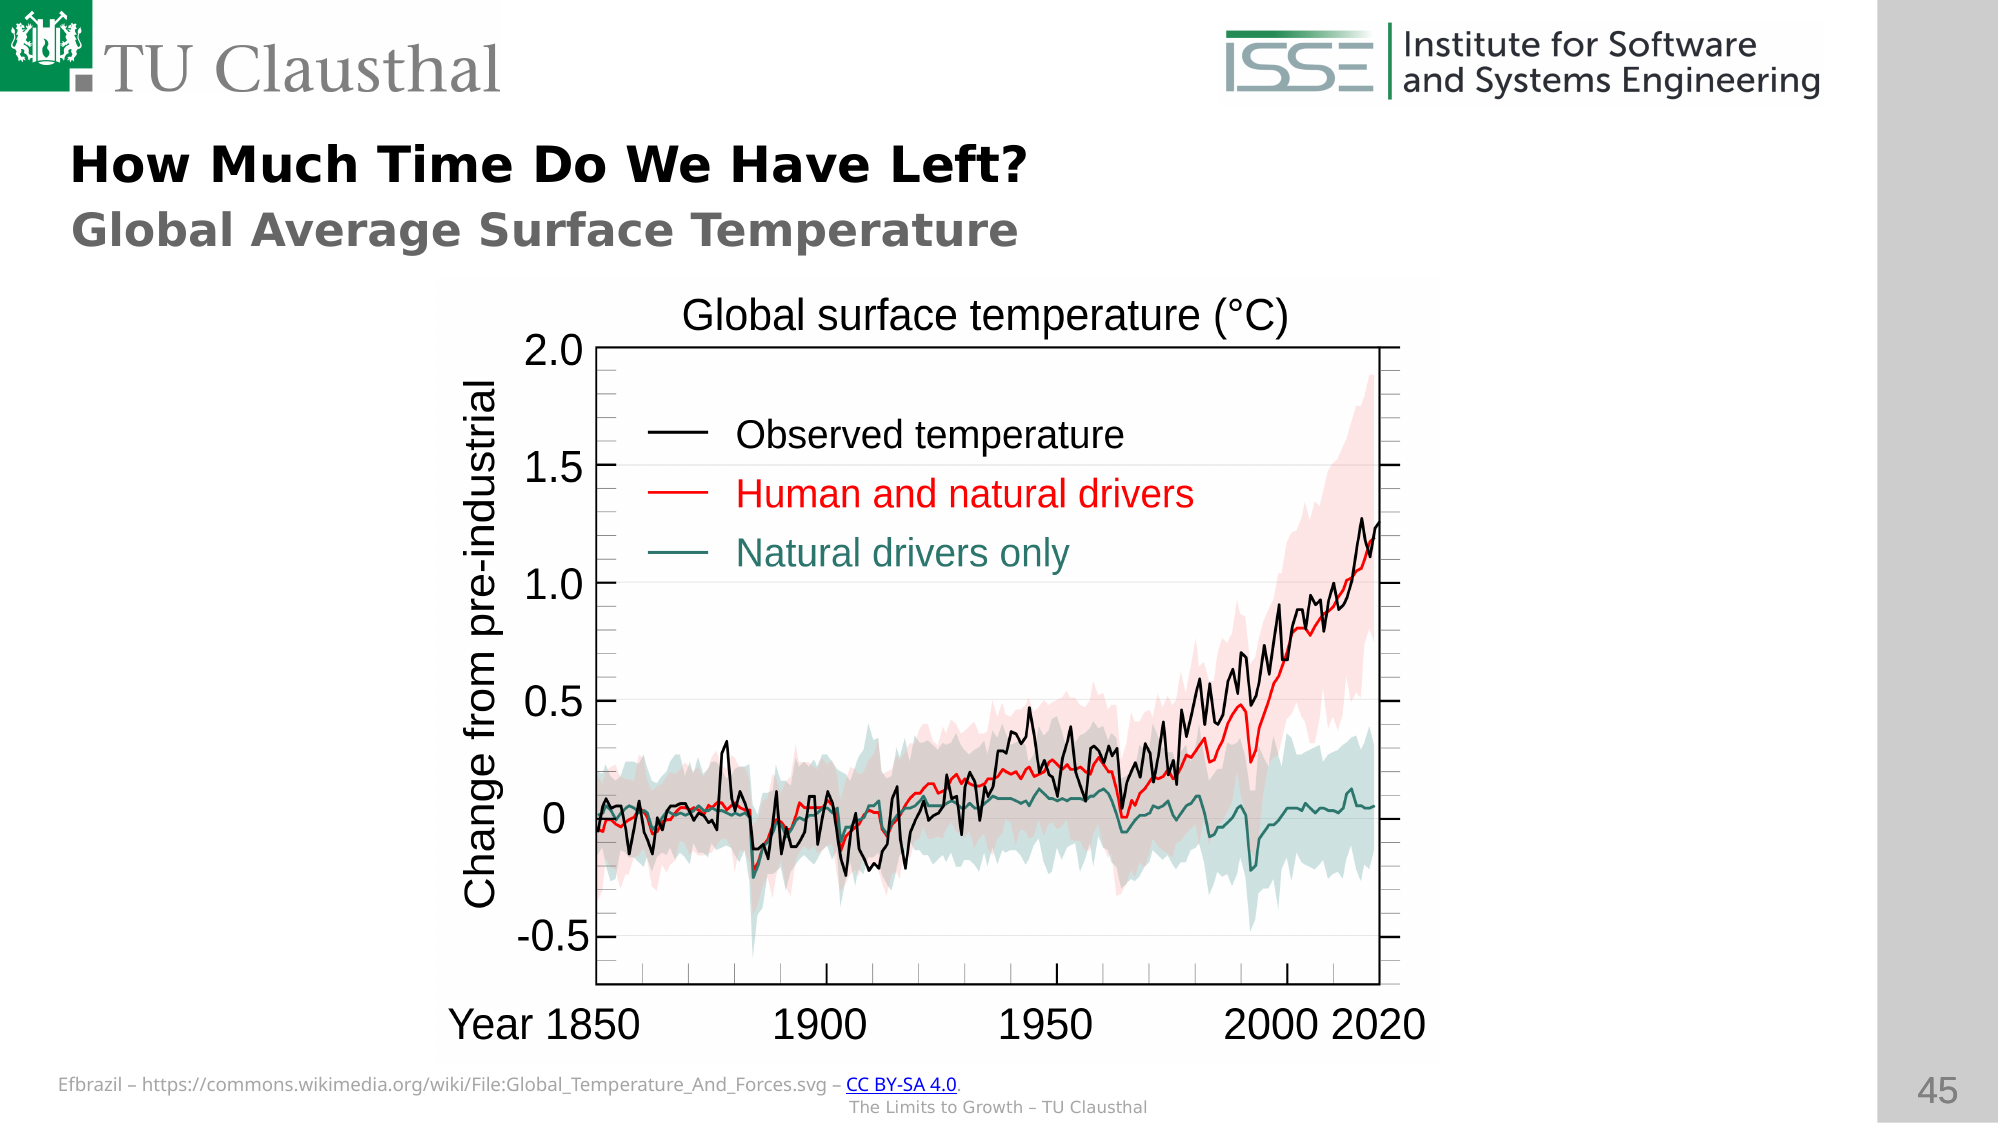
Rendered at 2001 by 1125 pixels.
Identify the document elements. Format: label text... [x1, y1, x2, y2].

picture [1218, 22, 1825, 106]
text_box Global Average Surface Temperature [70, 188, 1769, 269]
text_box Efbrazil – https://commons.wikimedia.org/wiki/File:Global_Temperature_And_Forces.svg – CC BY-SA 4.0. [43, 1064, 1319, 1106]
text_box How Much Time Do We Have Left? [54, 125, 1817, 206]
picture [434, 276, 1439, 1064]
picture [0, 0, 500, 92]
